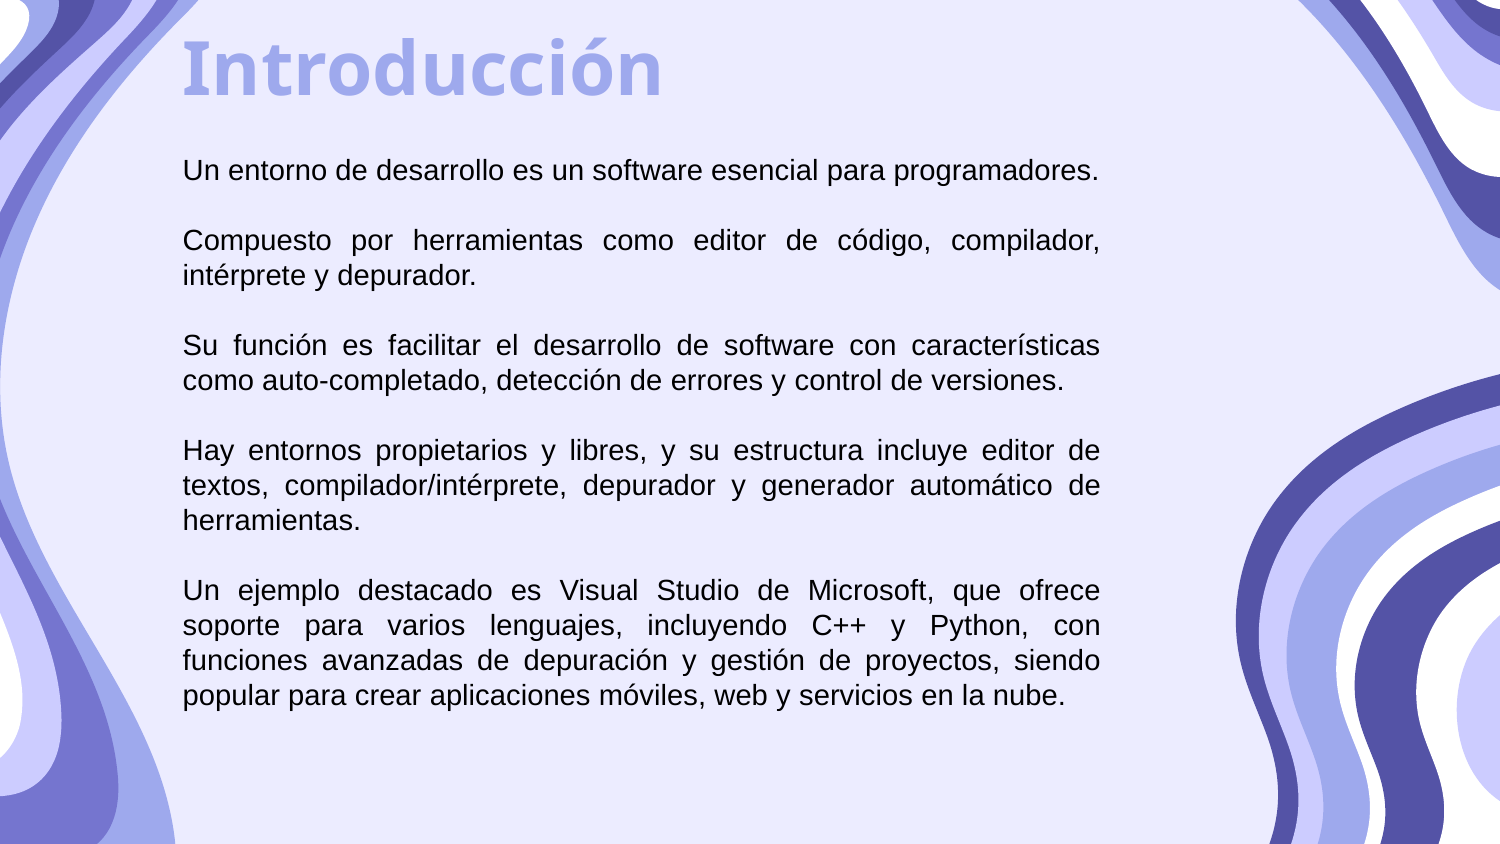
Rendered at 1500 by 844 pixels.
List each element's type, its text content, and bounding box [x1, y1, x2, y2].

text_box Introducción [168, 12, 1468, 118]
text_box Un entorno de desarrollo es un software esencial para programadores. Compuesto por herramientas como editor de código, compilador, intérprete y depurador. Su función es facilitar el desarrollo de software con características como auto-completado, detección de errores y control de versiones. Hay entornos propietarios y libres, y su estructura incluye editor de textos, compilador/intérprete, depurador y generador automático de herramientas. Un ejemplo destacado es Visual Studio de Microsoft, que ofrece soporte para varios lenguajes, incluyendo C++ y Python, con funciones avanzadas de depuración y gestión de proyectos, siendo popular para crear aplicaciones móviles, web y servicios en la nube. [167, 144, 1117, 719]
